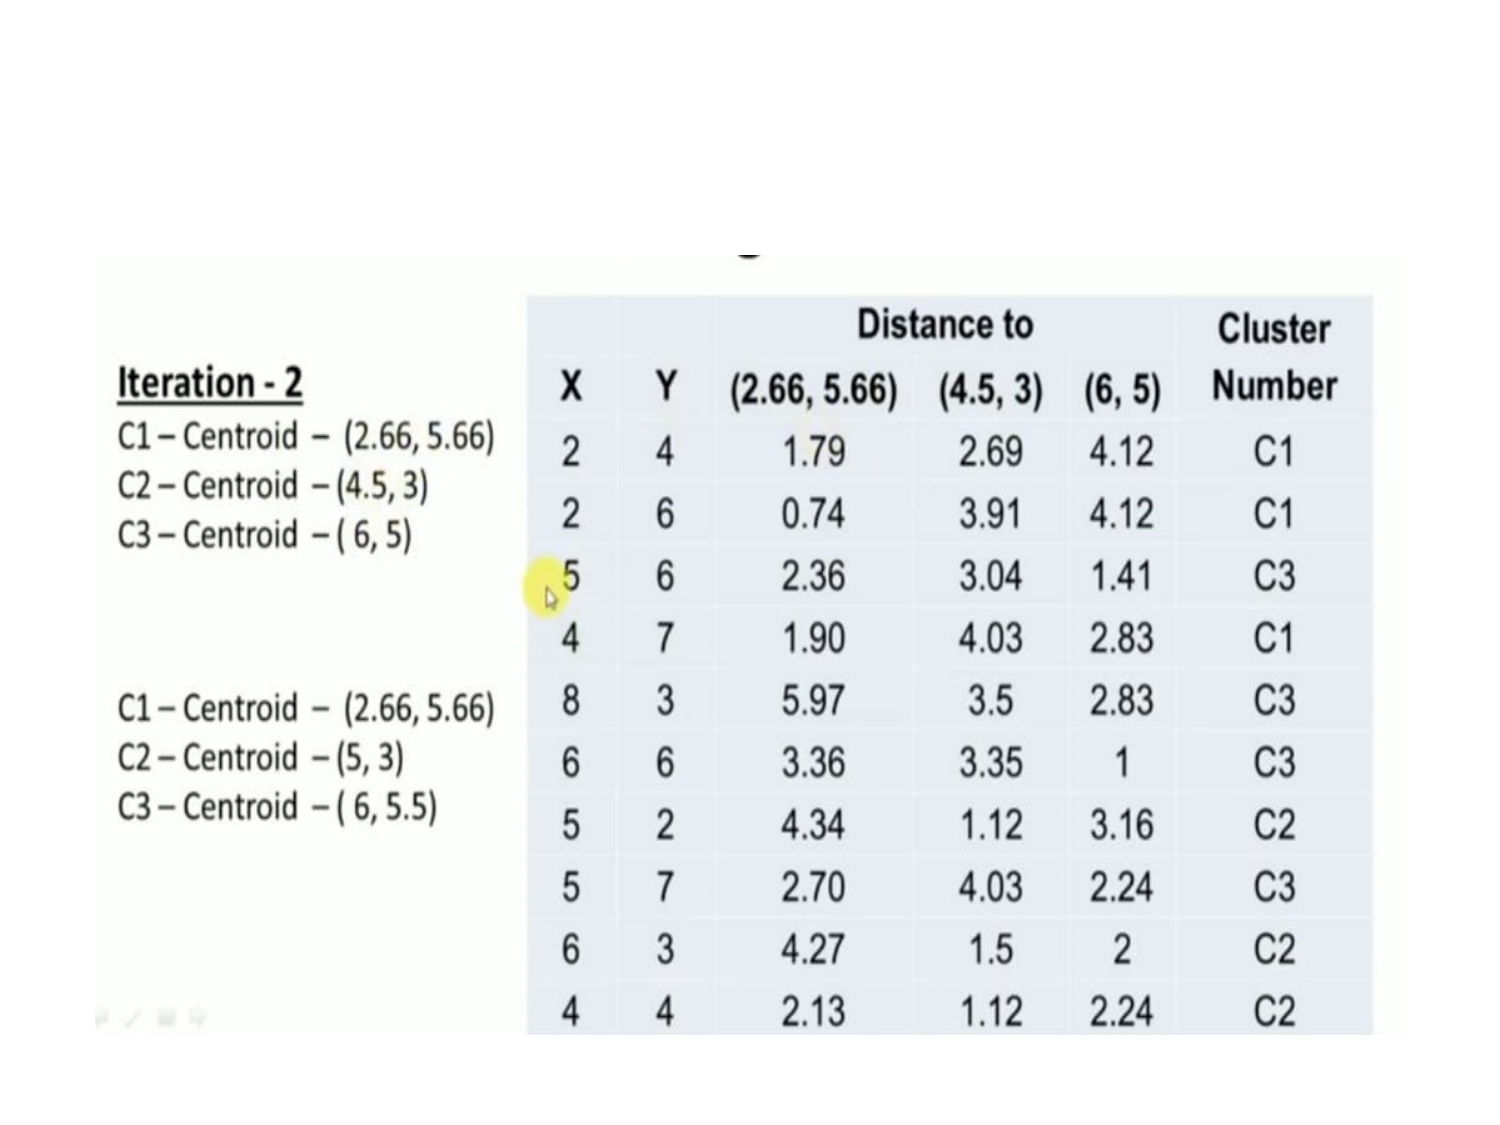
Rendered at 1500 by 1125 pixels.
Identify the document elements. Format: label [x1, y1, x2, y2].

picture [95, 255, 1405, 1035]
